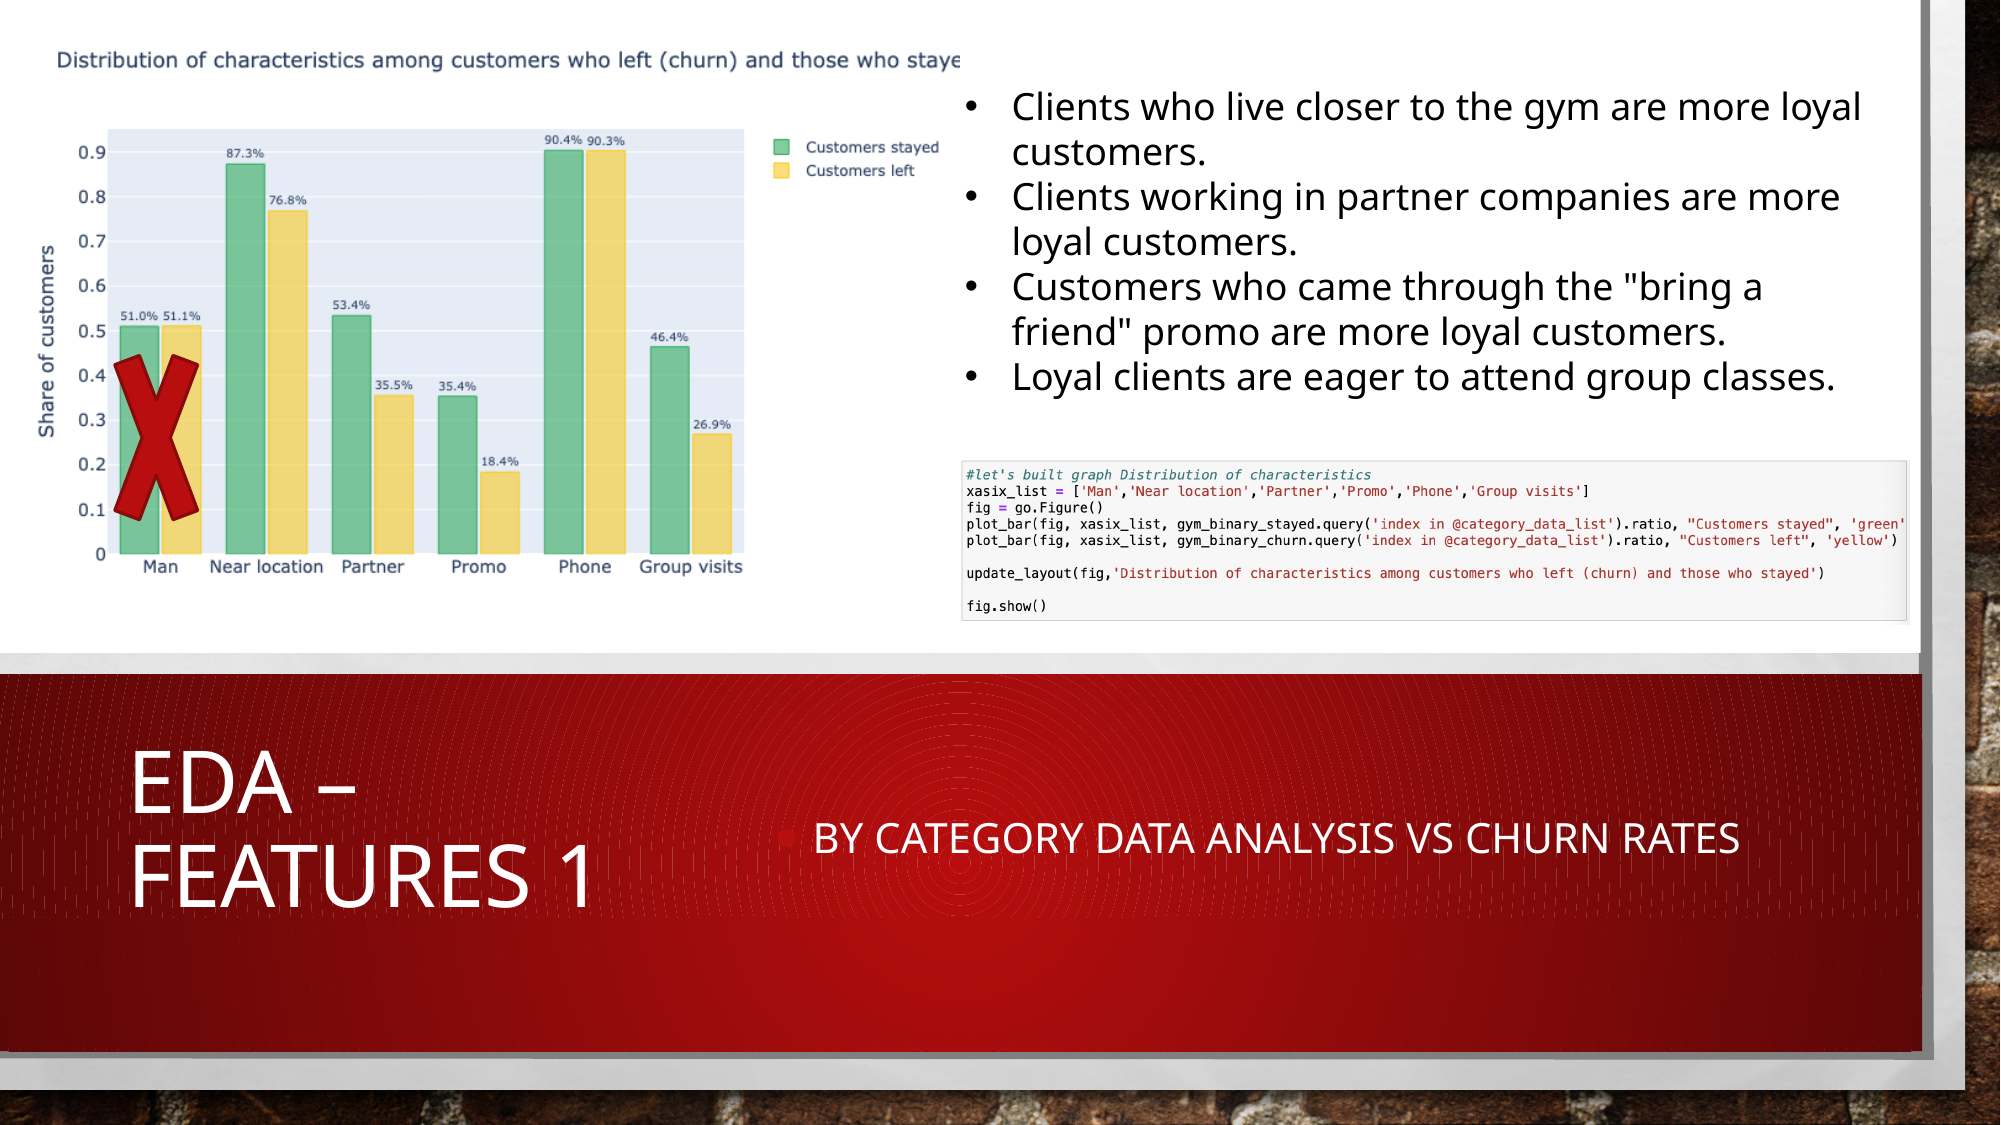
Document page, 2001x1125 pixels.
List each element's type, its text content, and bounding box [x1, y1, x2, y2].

text_box [0, 673, 1923, 1052]
list BY category data ANALYSIS VS CHURN RATES [760, 700, 1849, 964]
title EDA – FEATURES 1 [112, 700, 666, 964]
picture [9, 6, 1911, 654]
picture [0, 0, 2000, 1125]
text_box [0, 0, 1922, 654]
text_box Clients who live closer to the gym are more loyal customers. Clients working in partner companies are more loyal customers. Customers who came through the "bring a friend" promo are more loyal customers. Loyal clients are eager to attend group classes. [960, 30, 1901, 451]
